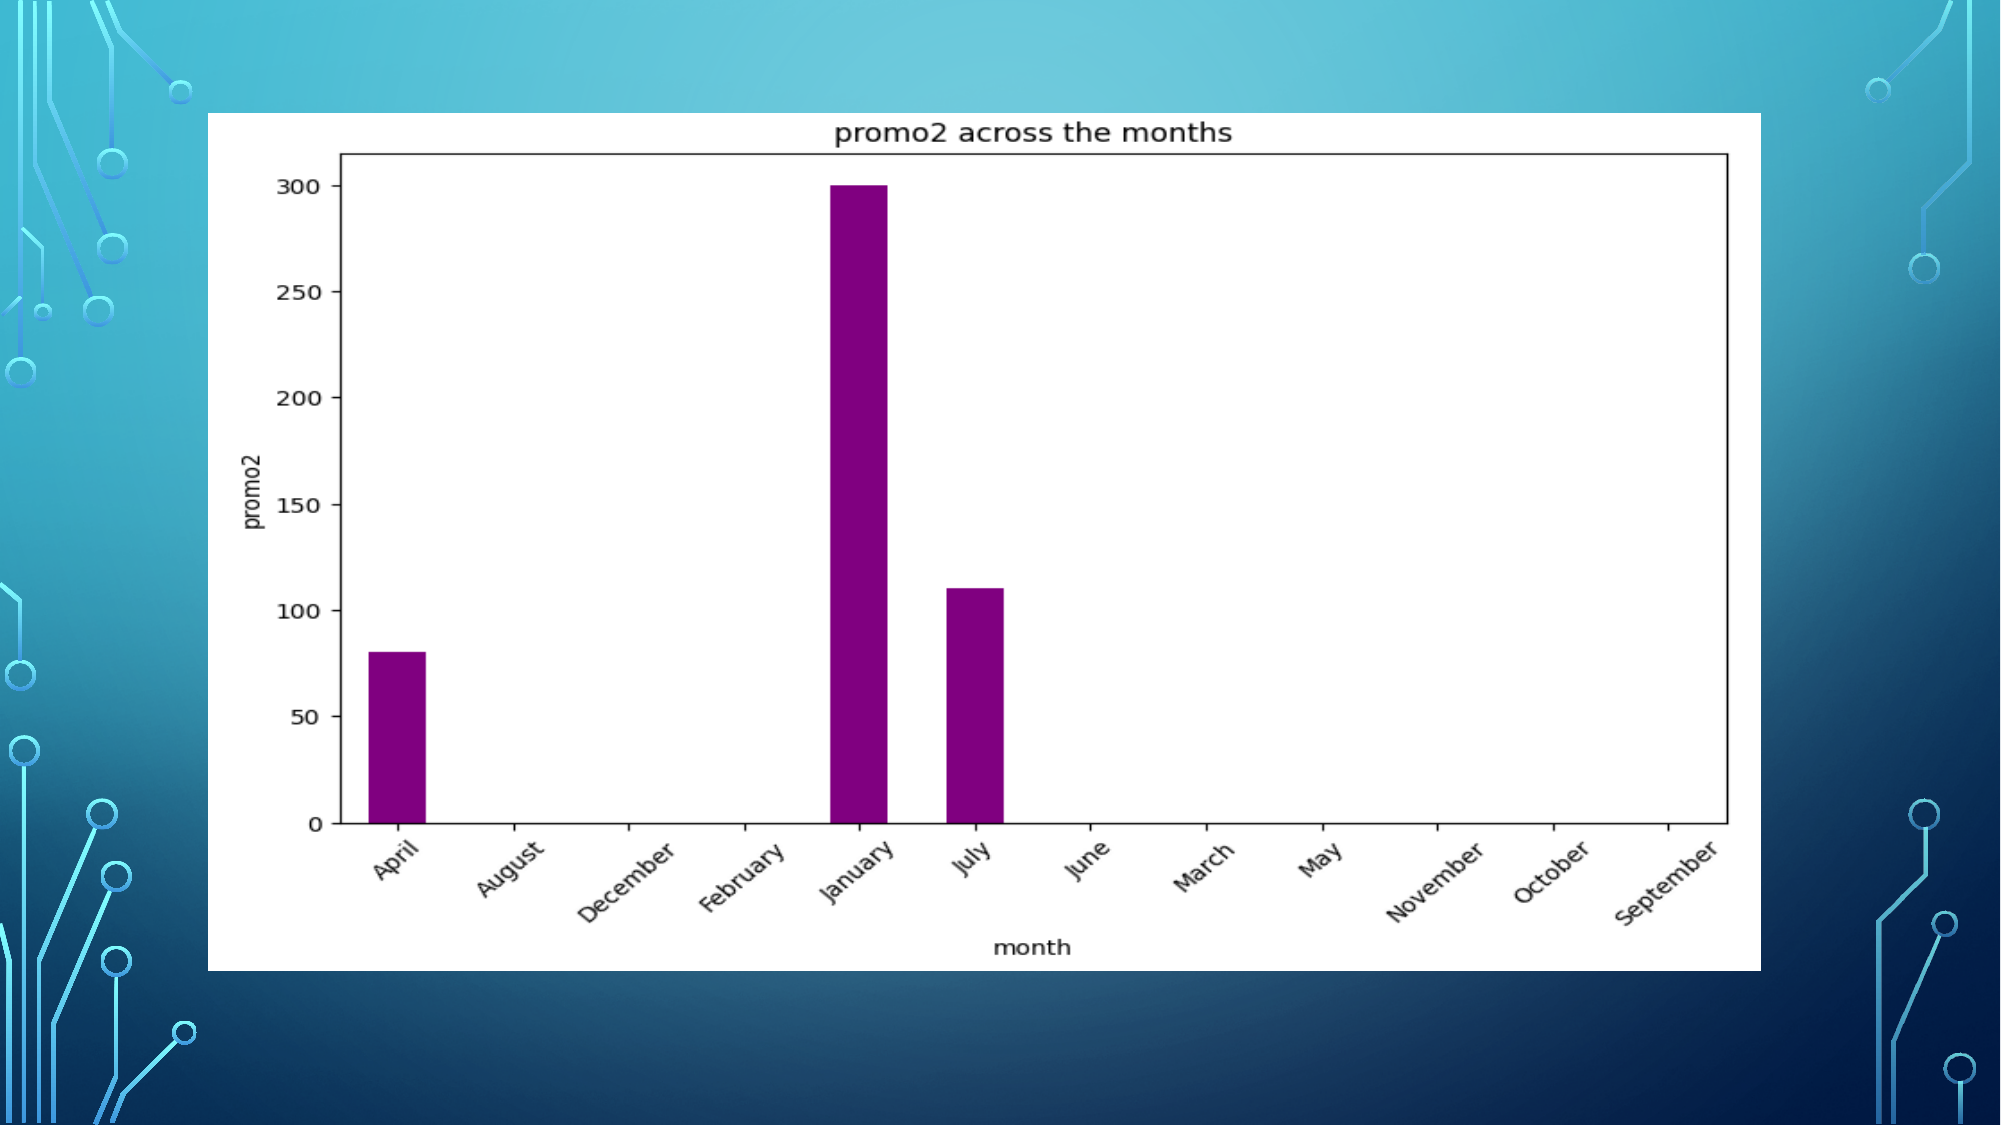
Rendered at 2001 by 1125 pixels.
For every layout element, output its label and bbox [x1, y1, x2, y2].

picture [207, 112, 1761, 971]
